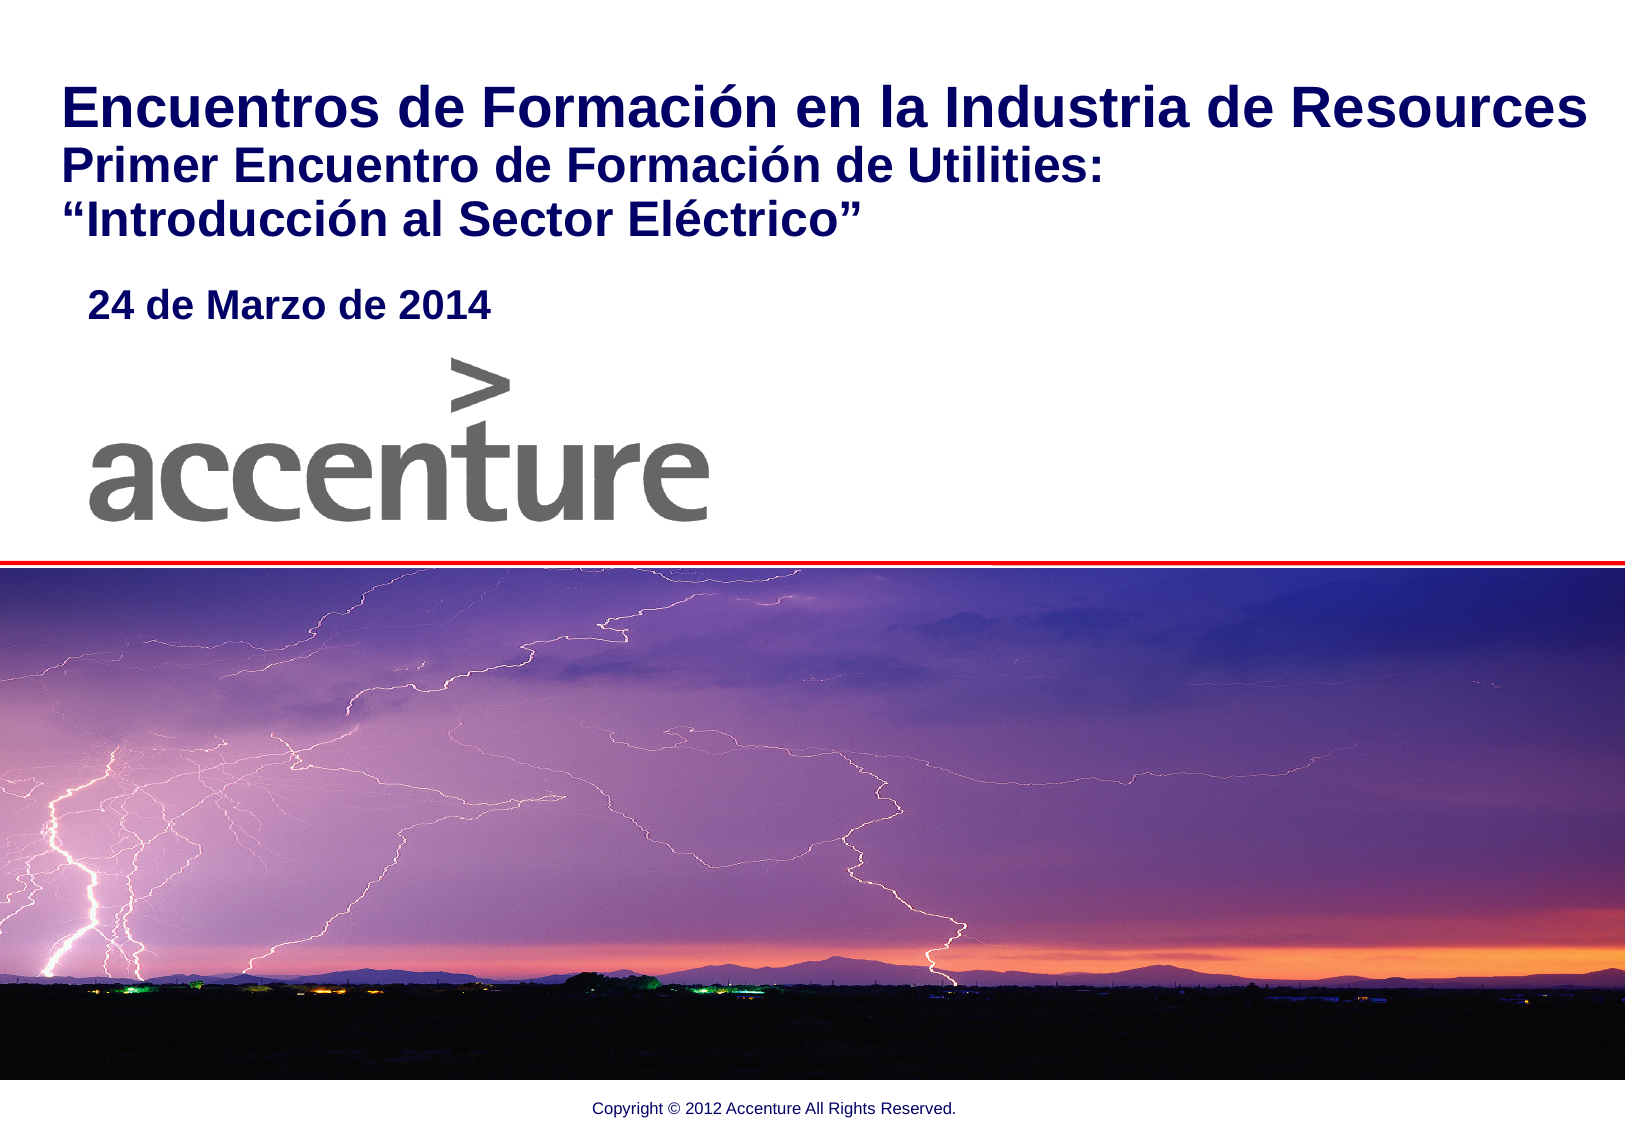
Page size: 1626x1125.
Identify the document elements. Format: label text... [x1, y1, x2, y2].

picture [0, 566, 1625, 1080]
title Encuentros de Formación en la Industria de Resources Primer Encuentro de Formación de Utilities: “Introducción al Sector Eléctrico” [60, 76, 1597, 319]
subtitle 24 de Marzo de 2014 [87, 219, 776, 563]
